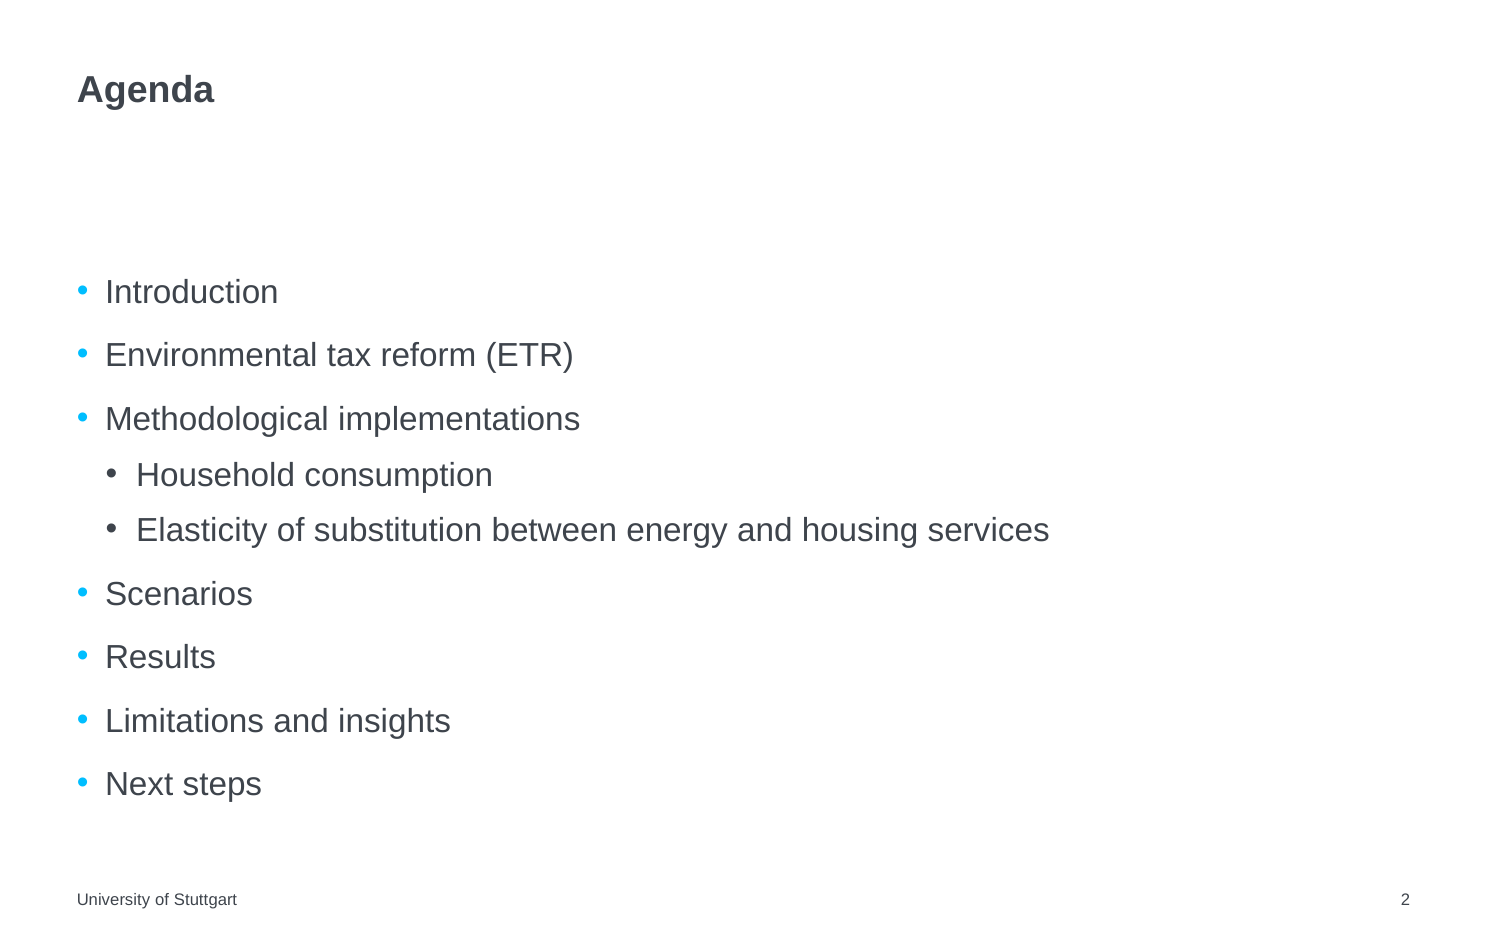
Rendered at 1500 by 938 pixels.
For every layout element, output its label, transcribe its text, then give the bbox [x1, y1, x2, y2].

footer University of Stuttgart [76, 888, 1072, 910]
title Agenda [76, 64, 1424, 111]
list Introduction Environmental tax reform (ETR) Methodological implementations Household consumption Elasticity of substitution between energy and housing services Scenarios Results Limitations and insights Next steps [76, 261, 1424, 835]
slide_number 2 [1400, 888, 1438, 910]
